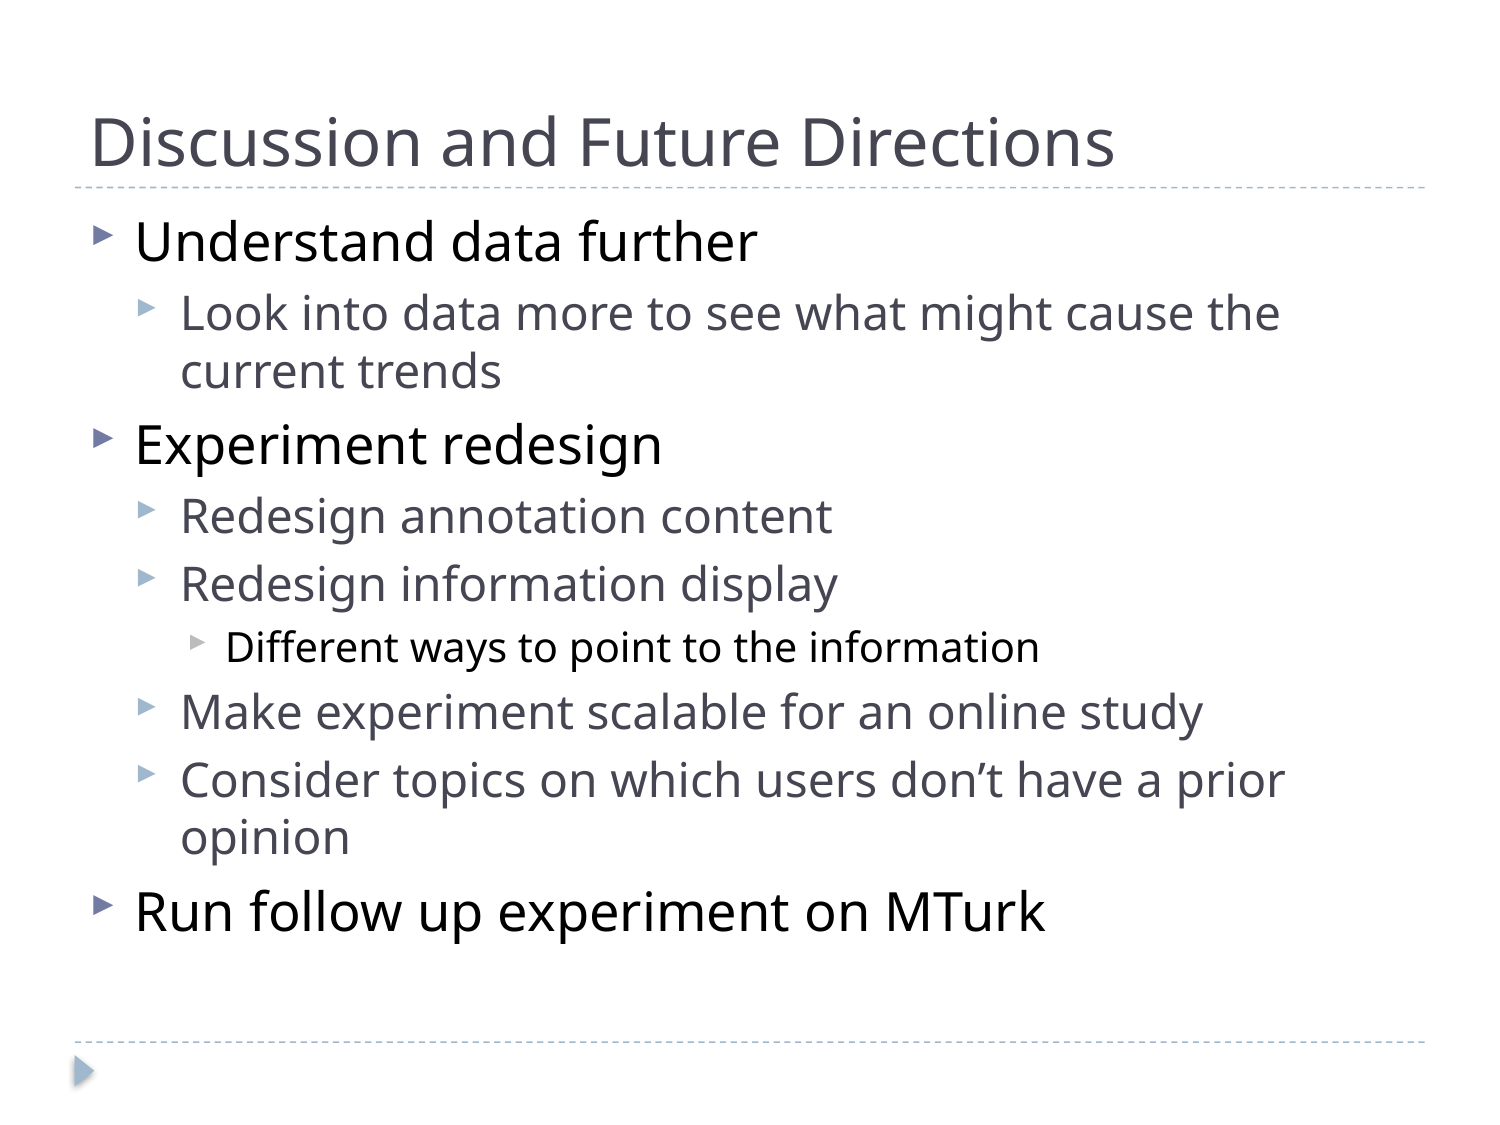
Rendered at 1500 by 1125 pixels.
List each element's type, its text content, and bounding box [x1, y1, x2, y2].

title Discussion and Future Directions [75, 24, 1425, 188]
list Understand data further Look into data more to see what might cause the current trends Experiment redesign Redesign annotation content Redesign information display Different ways to point to the information Make experiment scalable for an online study Consider topics on which users don’t have a prior opinion Run follow up experiment on MTurk [75, 200, 1425, 1010]
